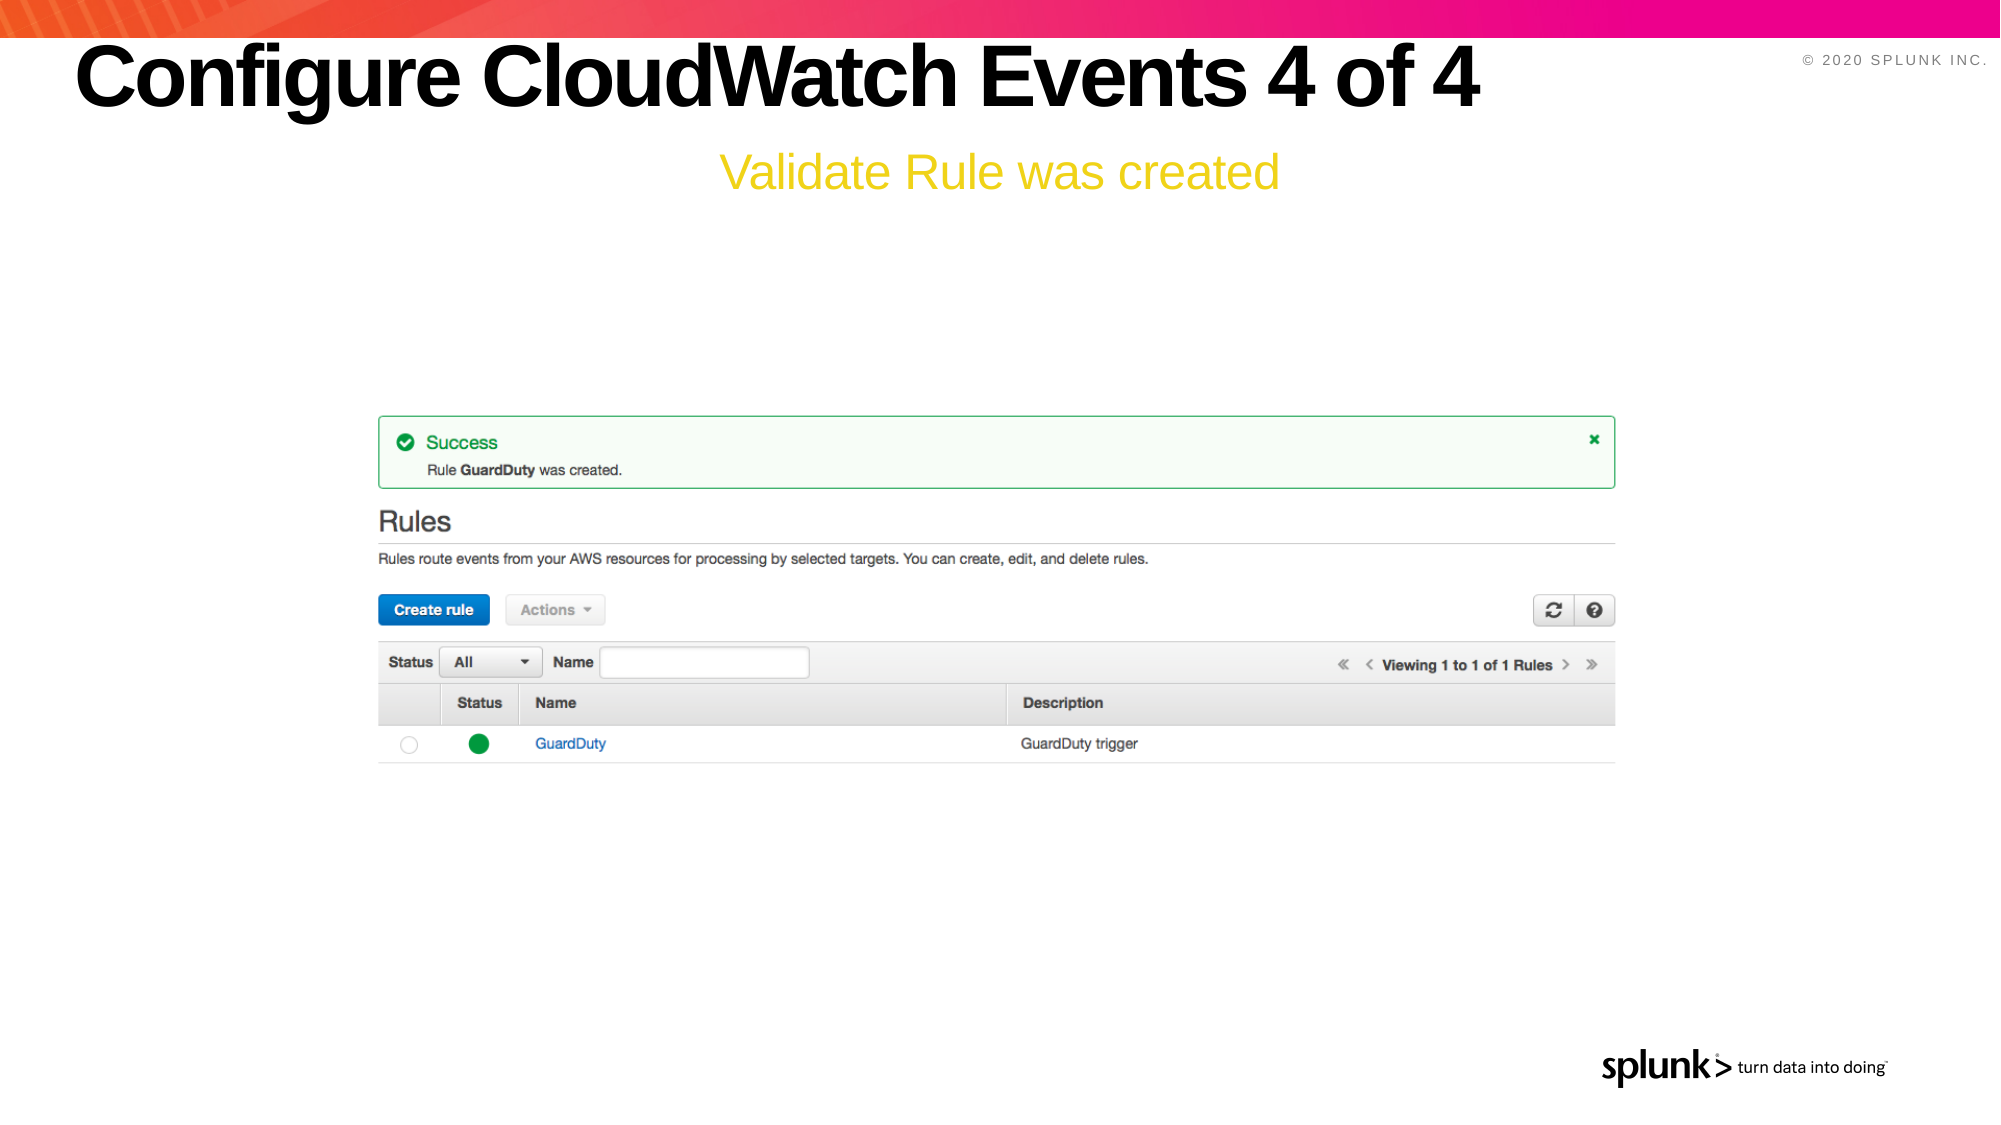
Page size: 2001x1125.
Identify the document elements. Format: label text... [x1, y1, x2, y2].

picture [0, 0, 2000, 38]
picture [1602, 1049, 1888, 1088]
subtitle Validate Rule was created [74, 144, 1926, 190]
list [369, 399, 1631, 779]
title Configure CloudWatch Events 4 of 4 [74, 50, 1926, 124]
